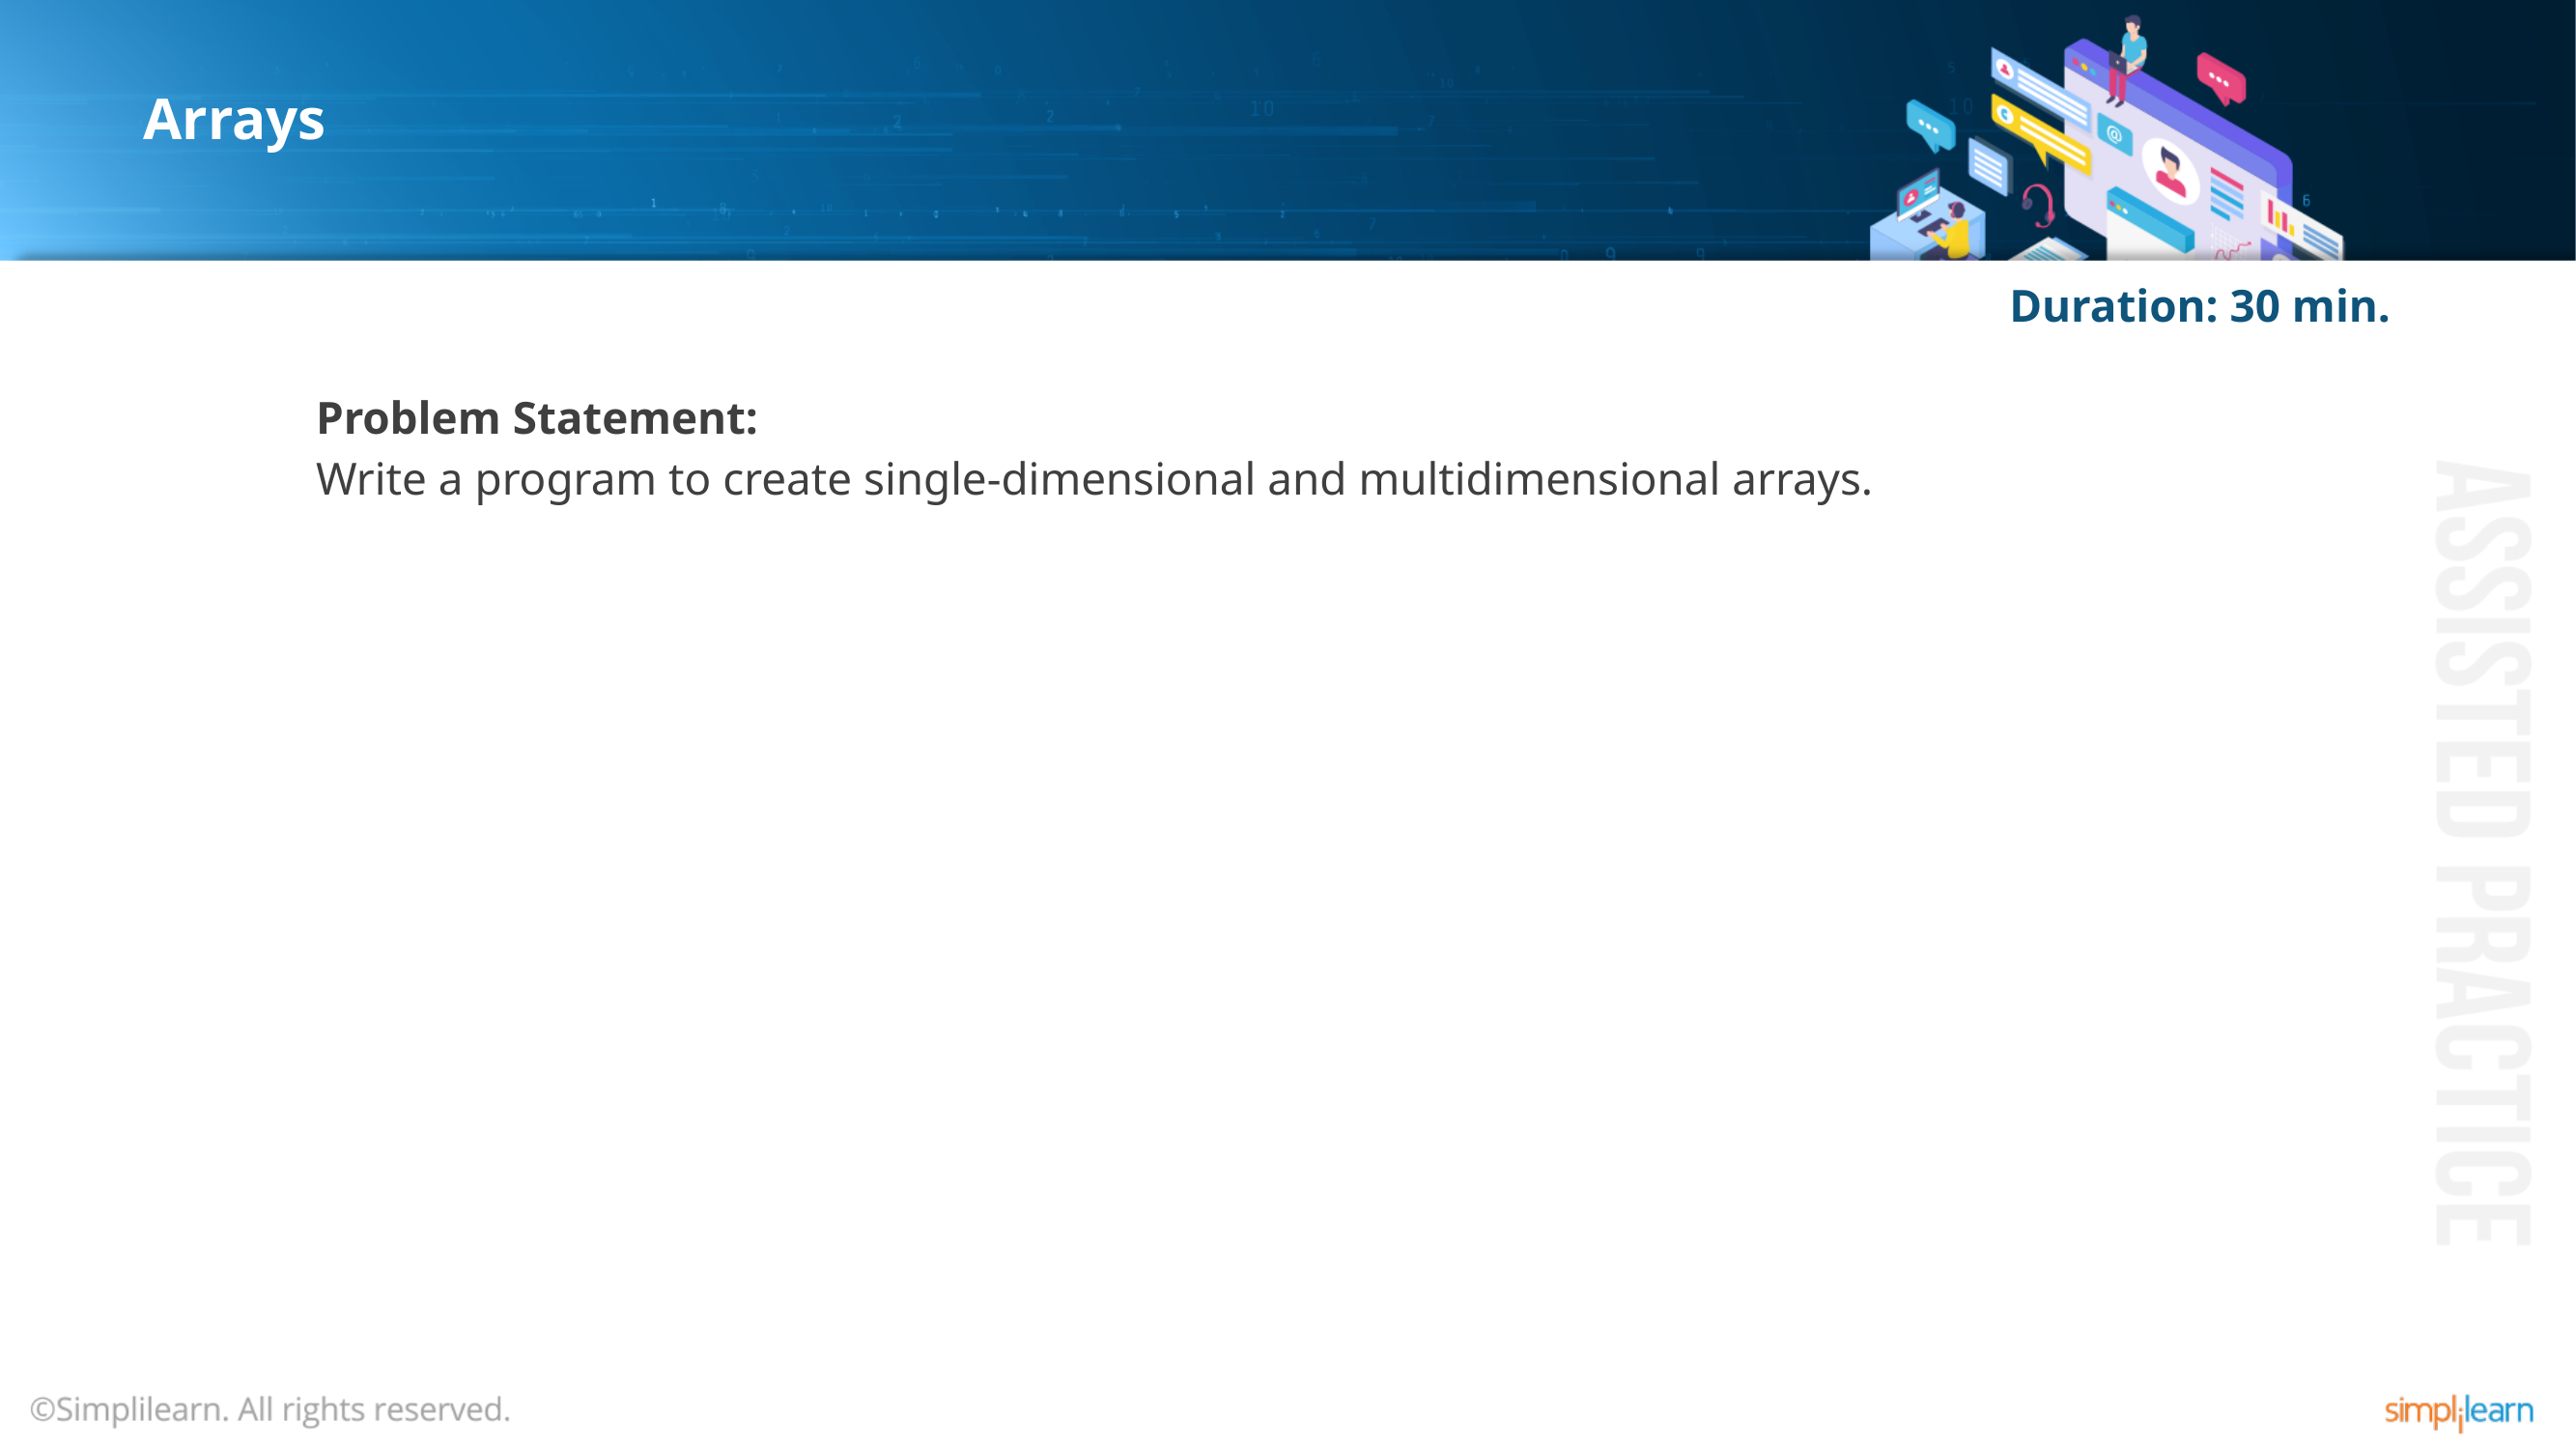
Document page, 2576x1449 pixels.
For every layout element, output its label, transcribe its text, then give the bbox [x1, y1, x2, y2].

picture [0, 0, 2576, 1449]
text_box Duration: 30 min. [1995, 279, 2548, 337]
list Problem Statement: Write a program to create single-dimensional and multidimensional arrays. [301, 374, 2275, 1251]
title Arrays [128, 69, 1819, 175]
